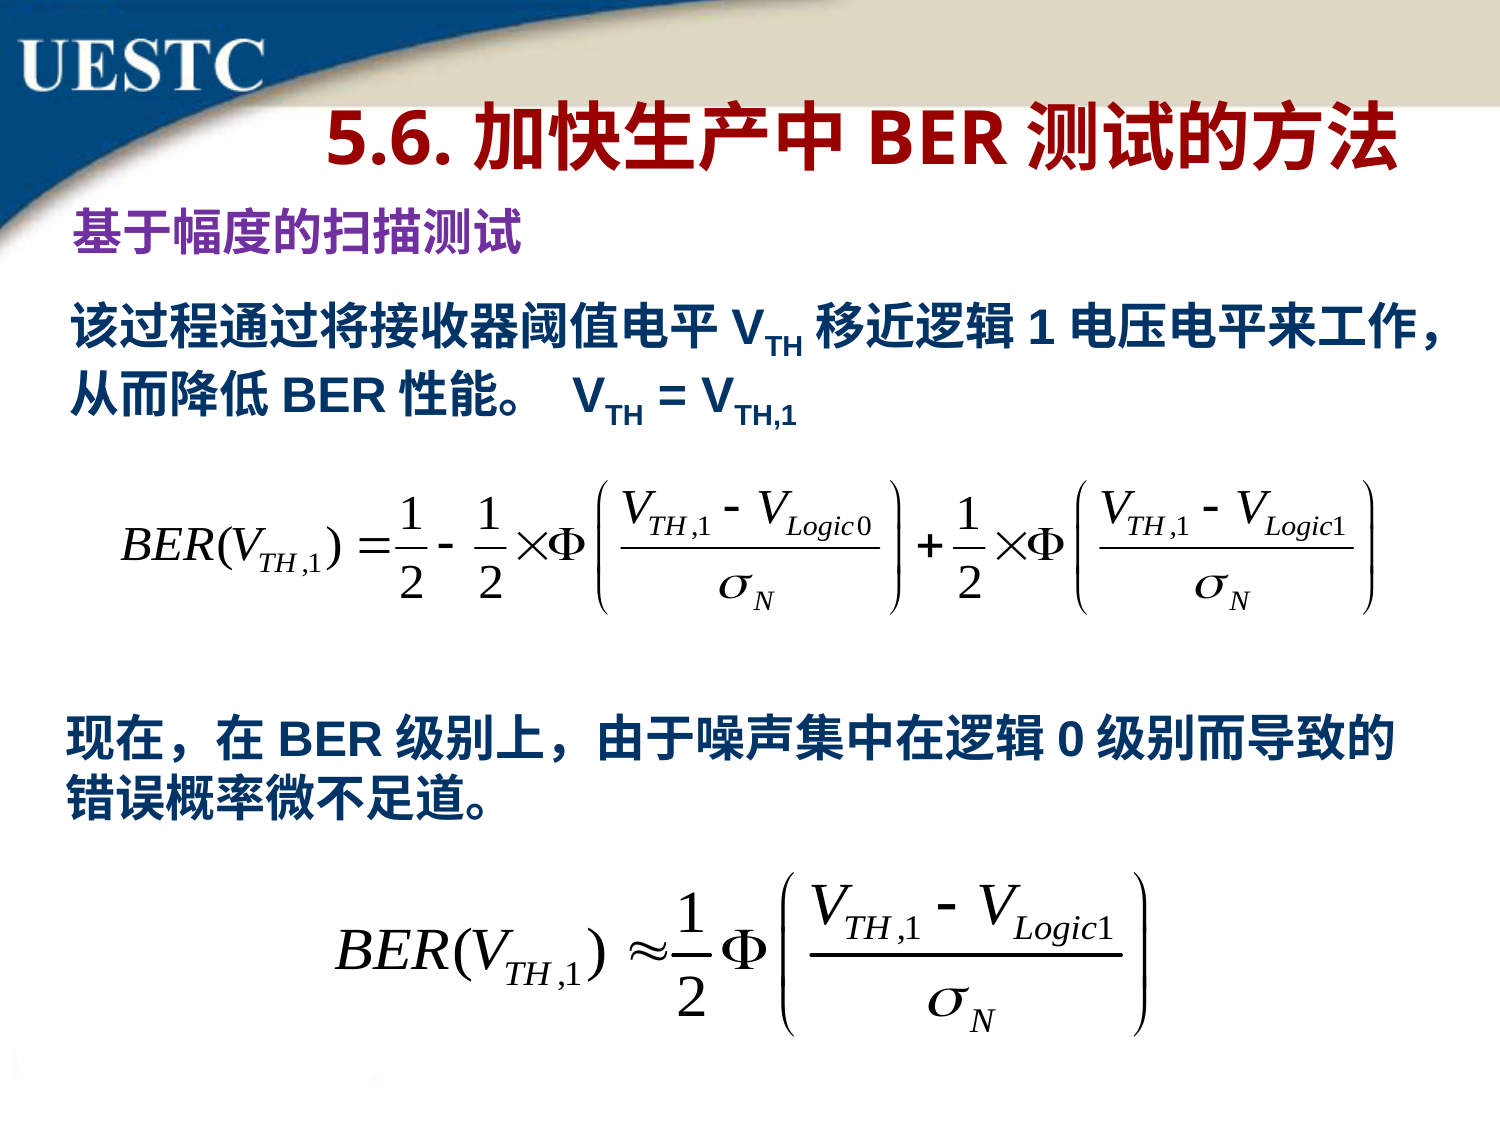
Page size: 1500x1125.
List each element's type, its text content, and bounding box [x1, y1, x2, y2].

text_box 现在，在BER级别上，由于噪声集中在逻辑0级别而导致的错误概率微不足道。 [51, 699, 1436, 834]
text_box 5.6.加快生产中BER测试的方法 [265, 58, 1461, 222]
picture [0, 0, 1500, 1125]
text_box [110, 470, 1390, 626]
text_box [322, 859, 1164, 1050]
text_box 该过程通过将接收器阈值电平VTH移近逻辑1电压电平来工作，从而降低BER性能。 VTH = VTH,1 [54, 286, 1484, 439]
text_box 基于幅度的扫描测试 [57, 192, 1381, 268]
